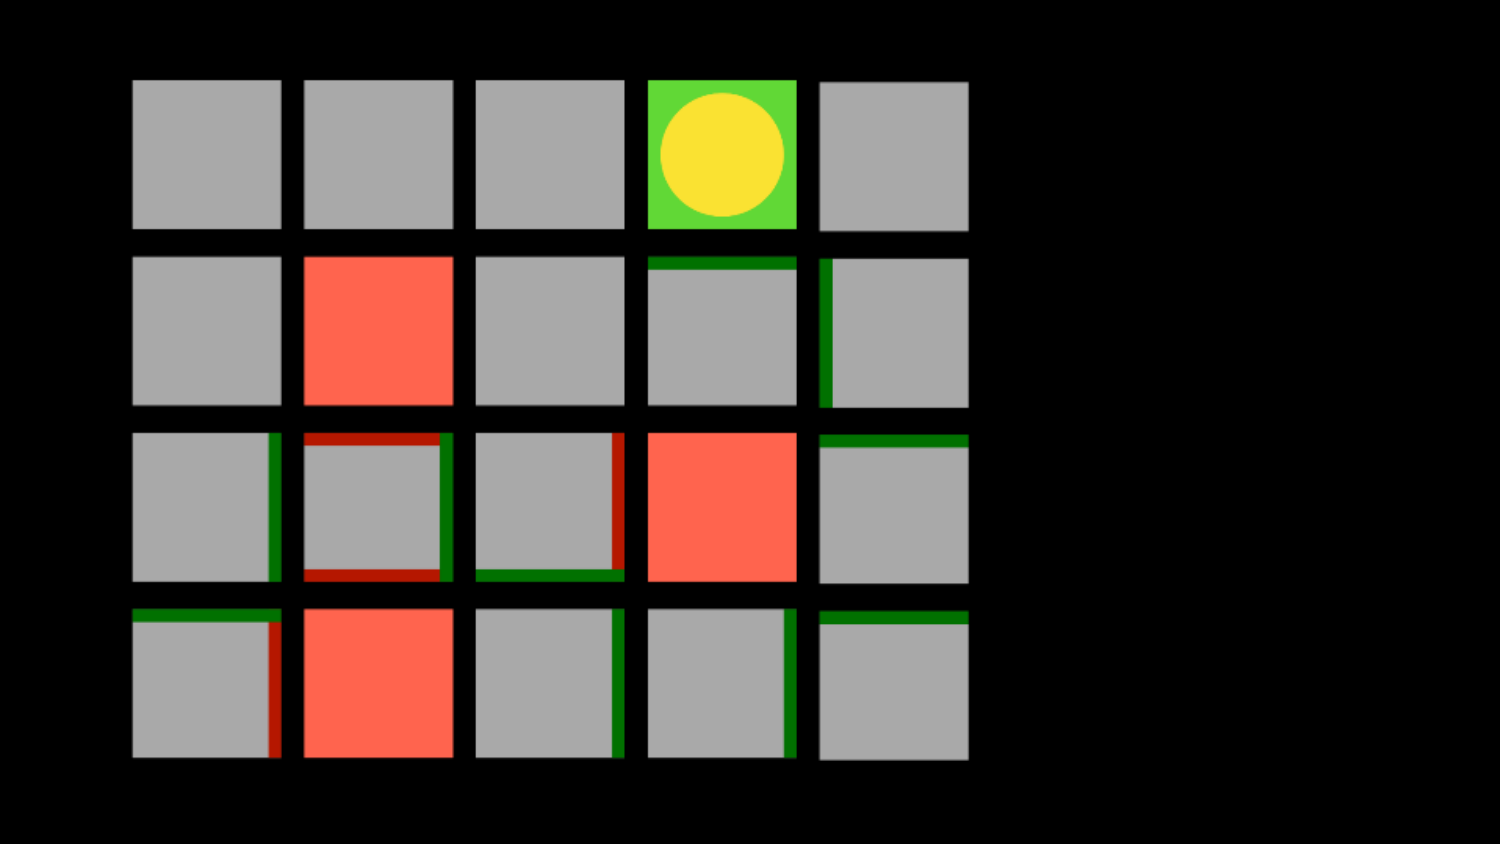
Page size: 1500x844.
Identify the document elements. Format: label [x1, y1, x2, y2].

picture [44, 24, 1456, 819]
